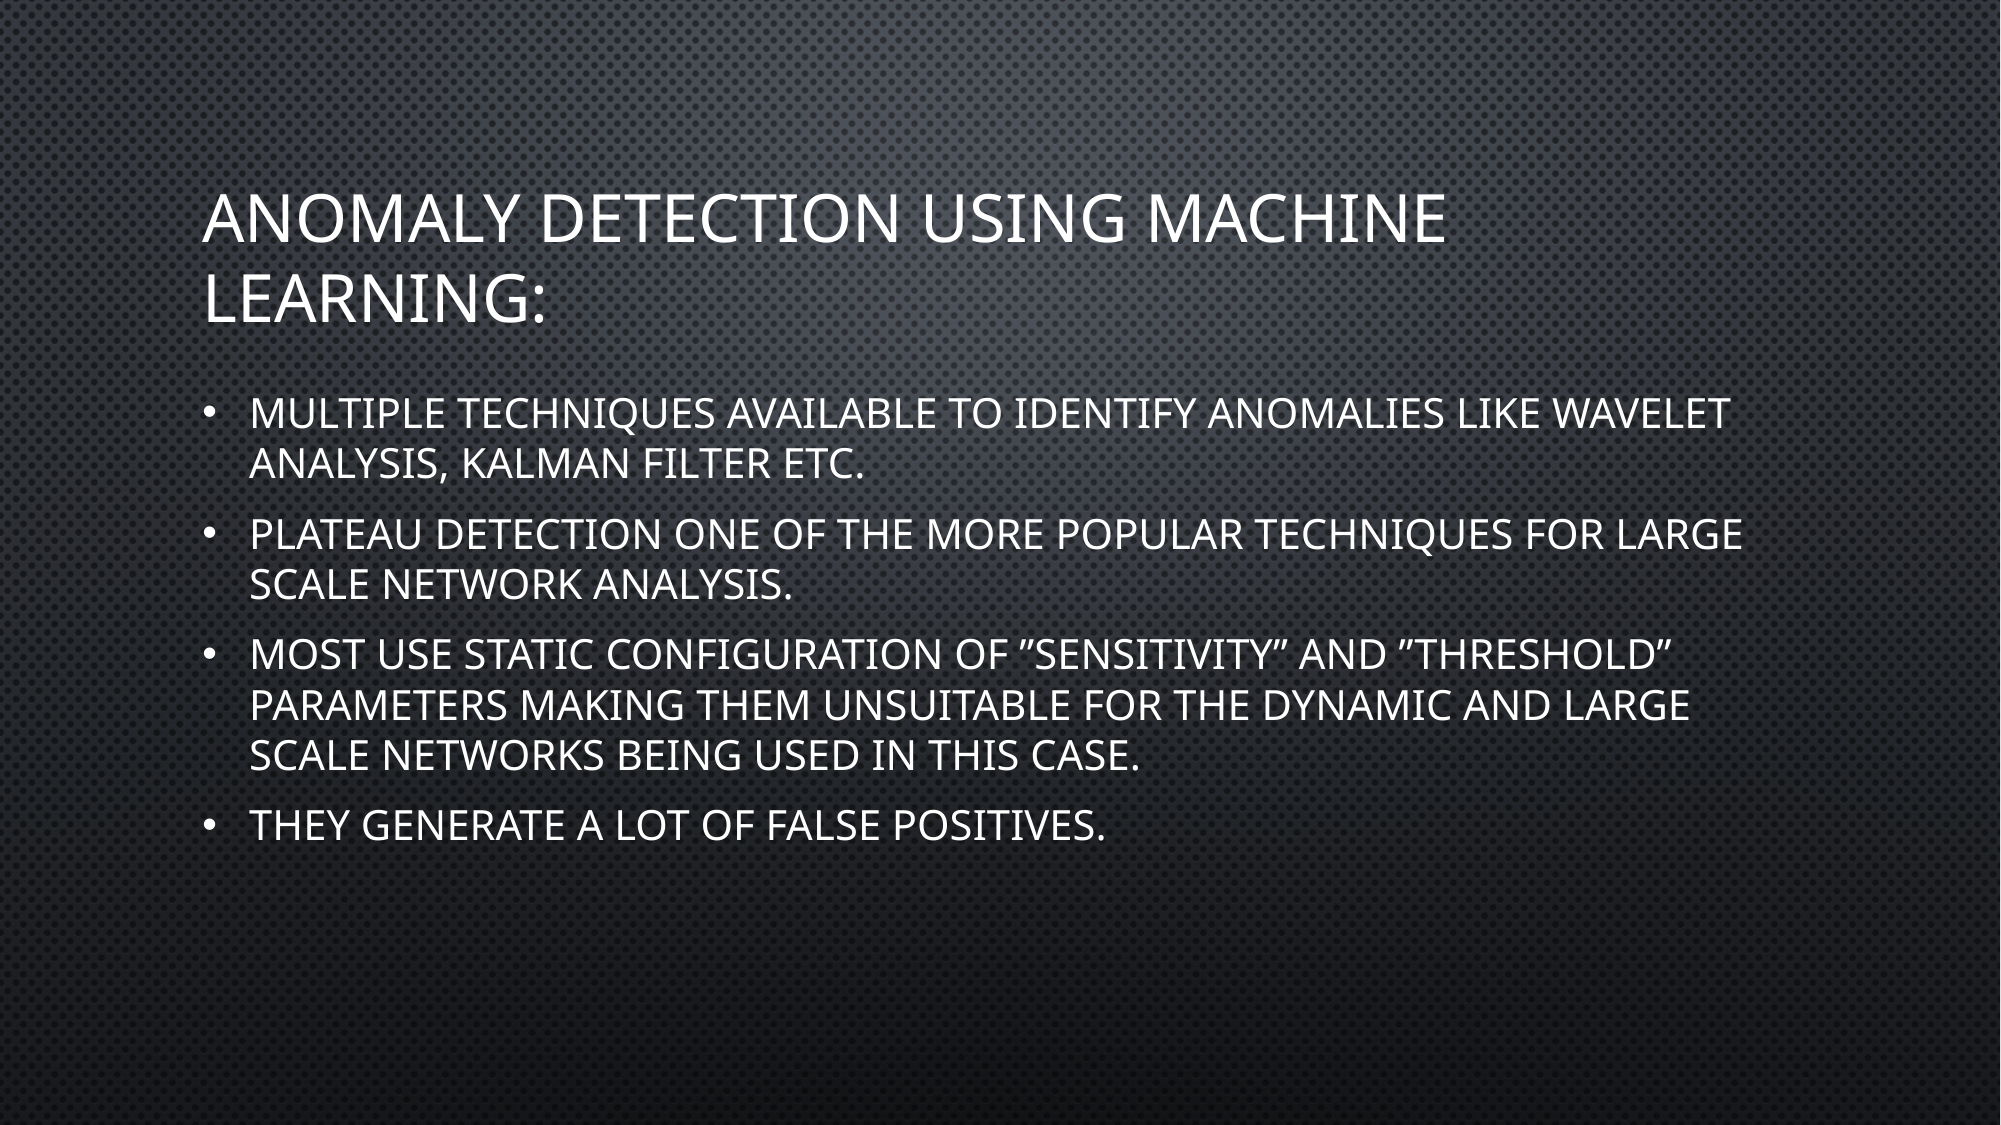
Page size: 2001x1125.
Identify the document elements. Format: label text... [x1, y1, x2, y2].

list Multiple techniques available to identify anomalies like wavelet analysis, kalman filter etc. Plateau detection one of the more popular techniques for large scale network analysis. Most use static configuration of ”sensitivity” and ”Threshold” parameters making them unsuitable for the dynamic and large scale networks being used in this case. They generate a lot of false positives. [187, 361, 1813, 875]
title Anomaly detection using machine learning: [187, 99, 1813, 361]
